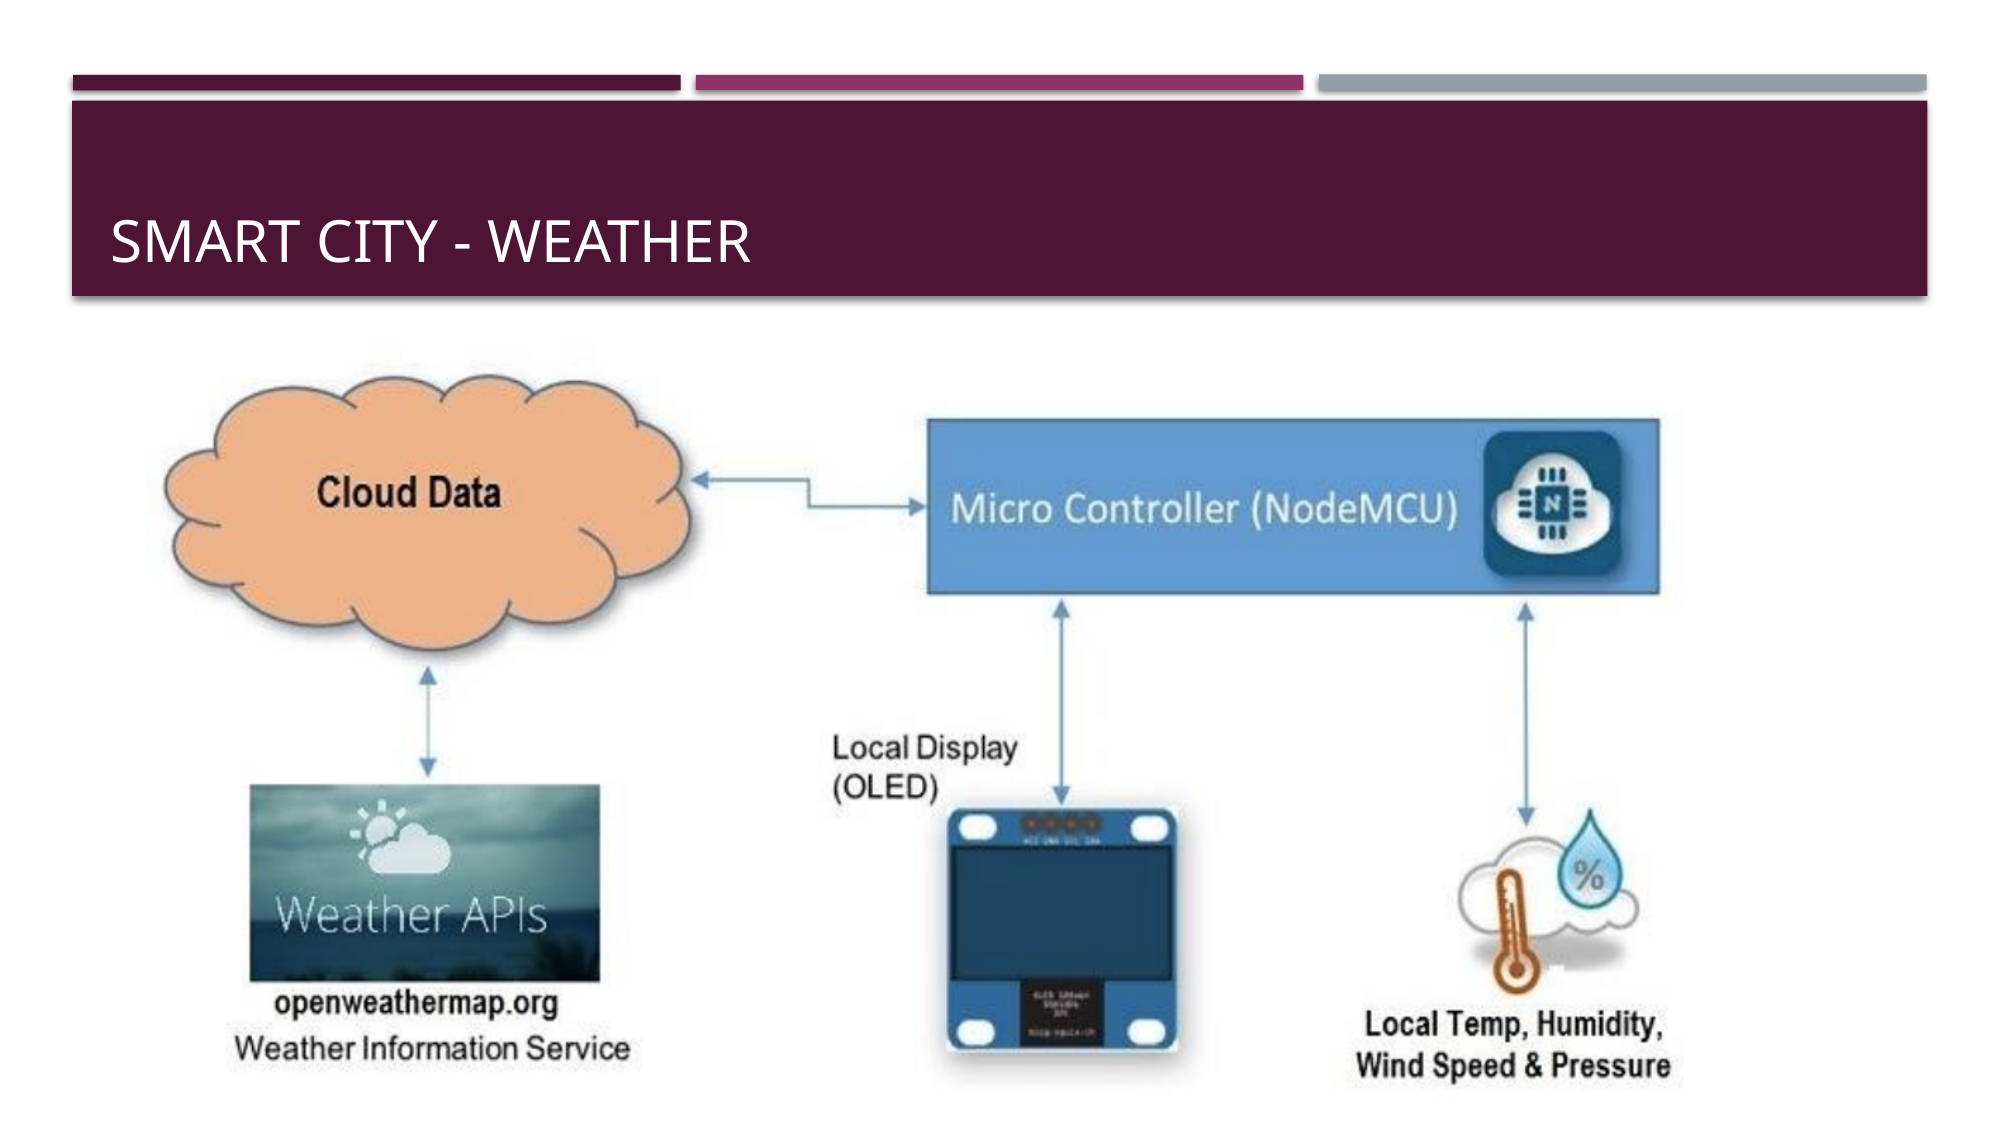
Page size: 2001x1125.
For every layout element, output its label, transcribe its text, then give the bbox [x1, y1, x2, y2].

picture [132, 328, 1748, 1110]
title SMART City - weather [95, 115, 1905, 282]
